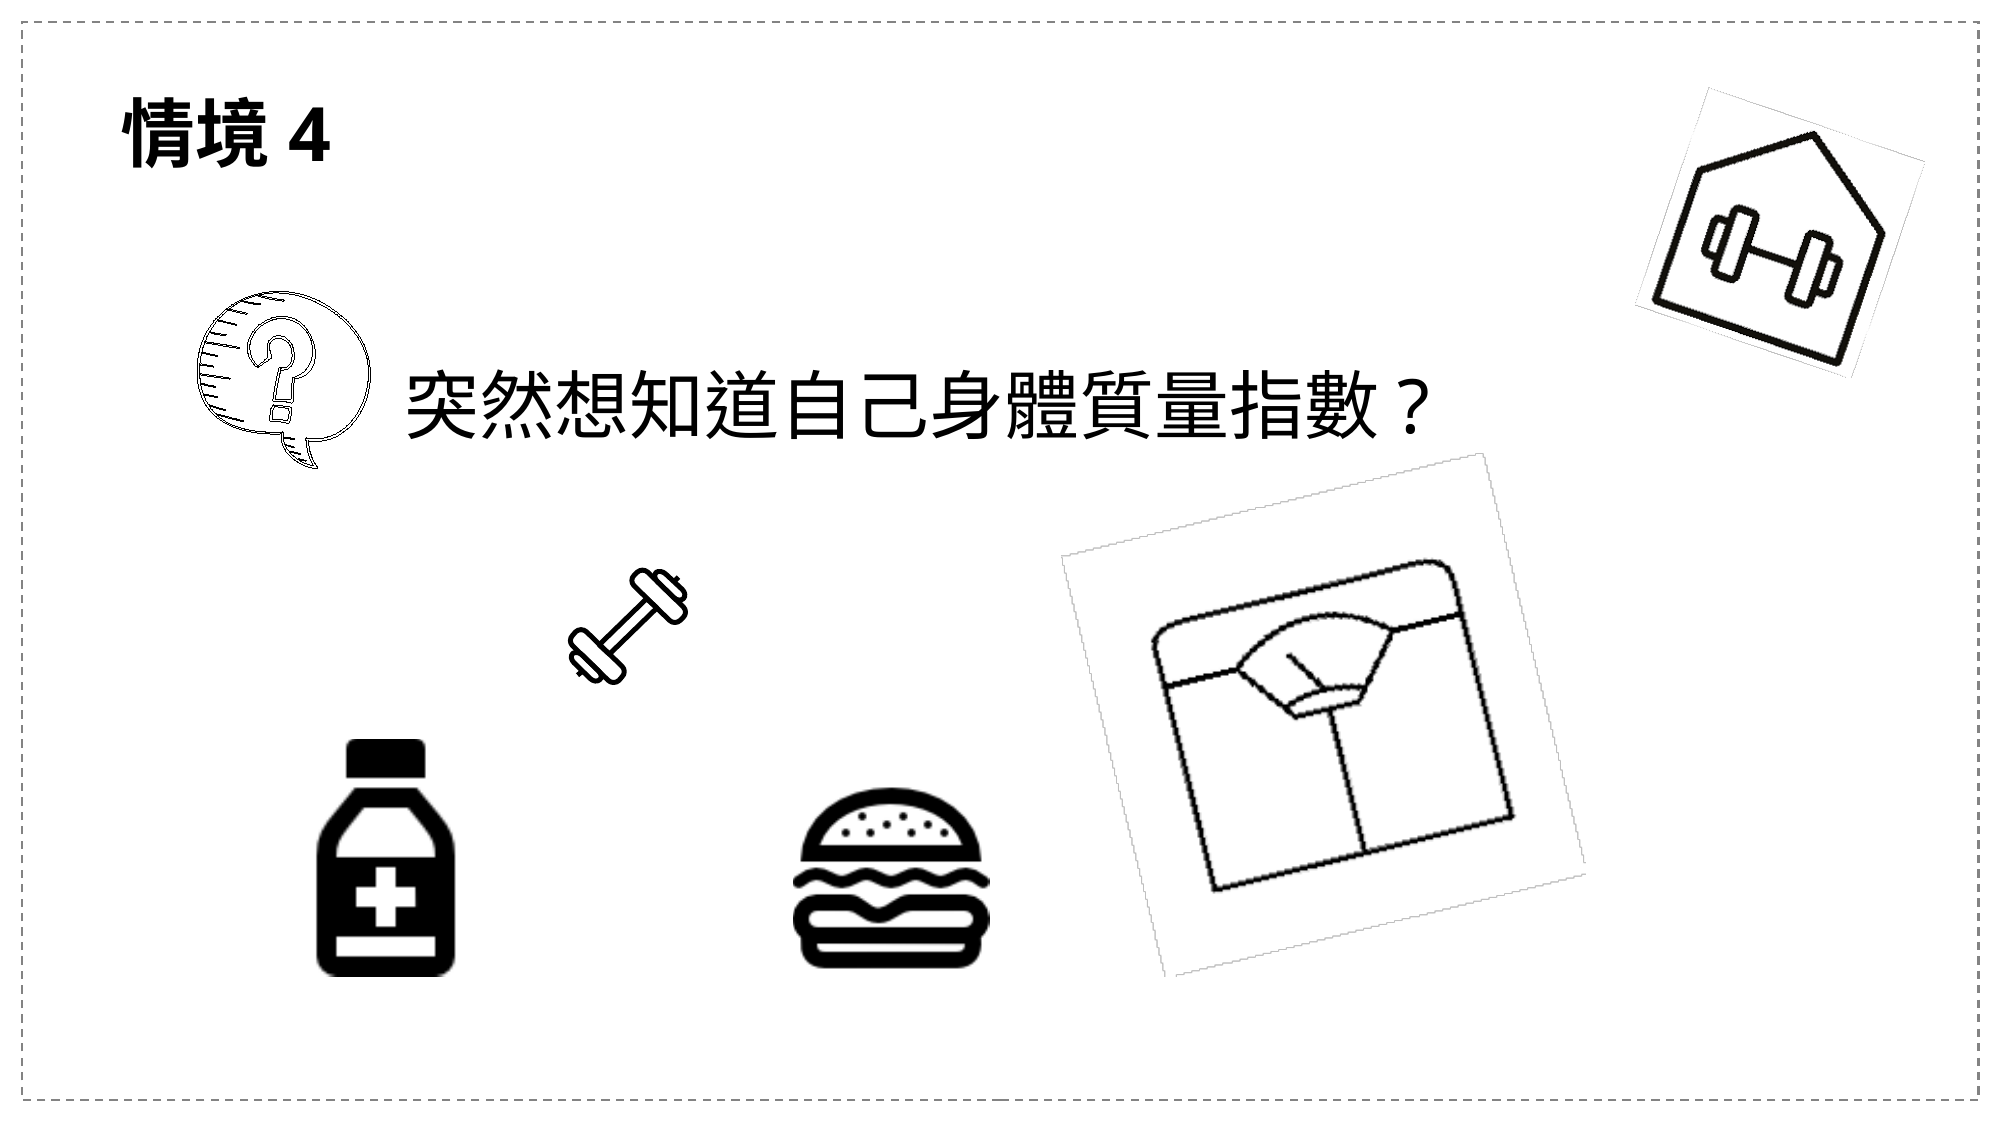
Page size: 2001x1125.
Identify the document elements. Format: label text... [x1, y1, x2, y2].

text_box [194, 292, 379, 464]
text_box 突然想知道自己身體質量指數? [390, 350, 1769, 456]
picture [1063, 454, 1586, 977]
text_box 情境4 [105, 78, 346, 184]
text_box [569, 569, 687, 684]
picture [268, 739, 506, 977]
picture [1635, 88, 1925, 378]
picture [793, 780, 990, 977]
